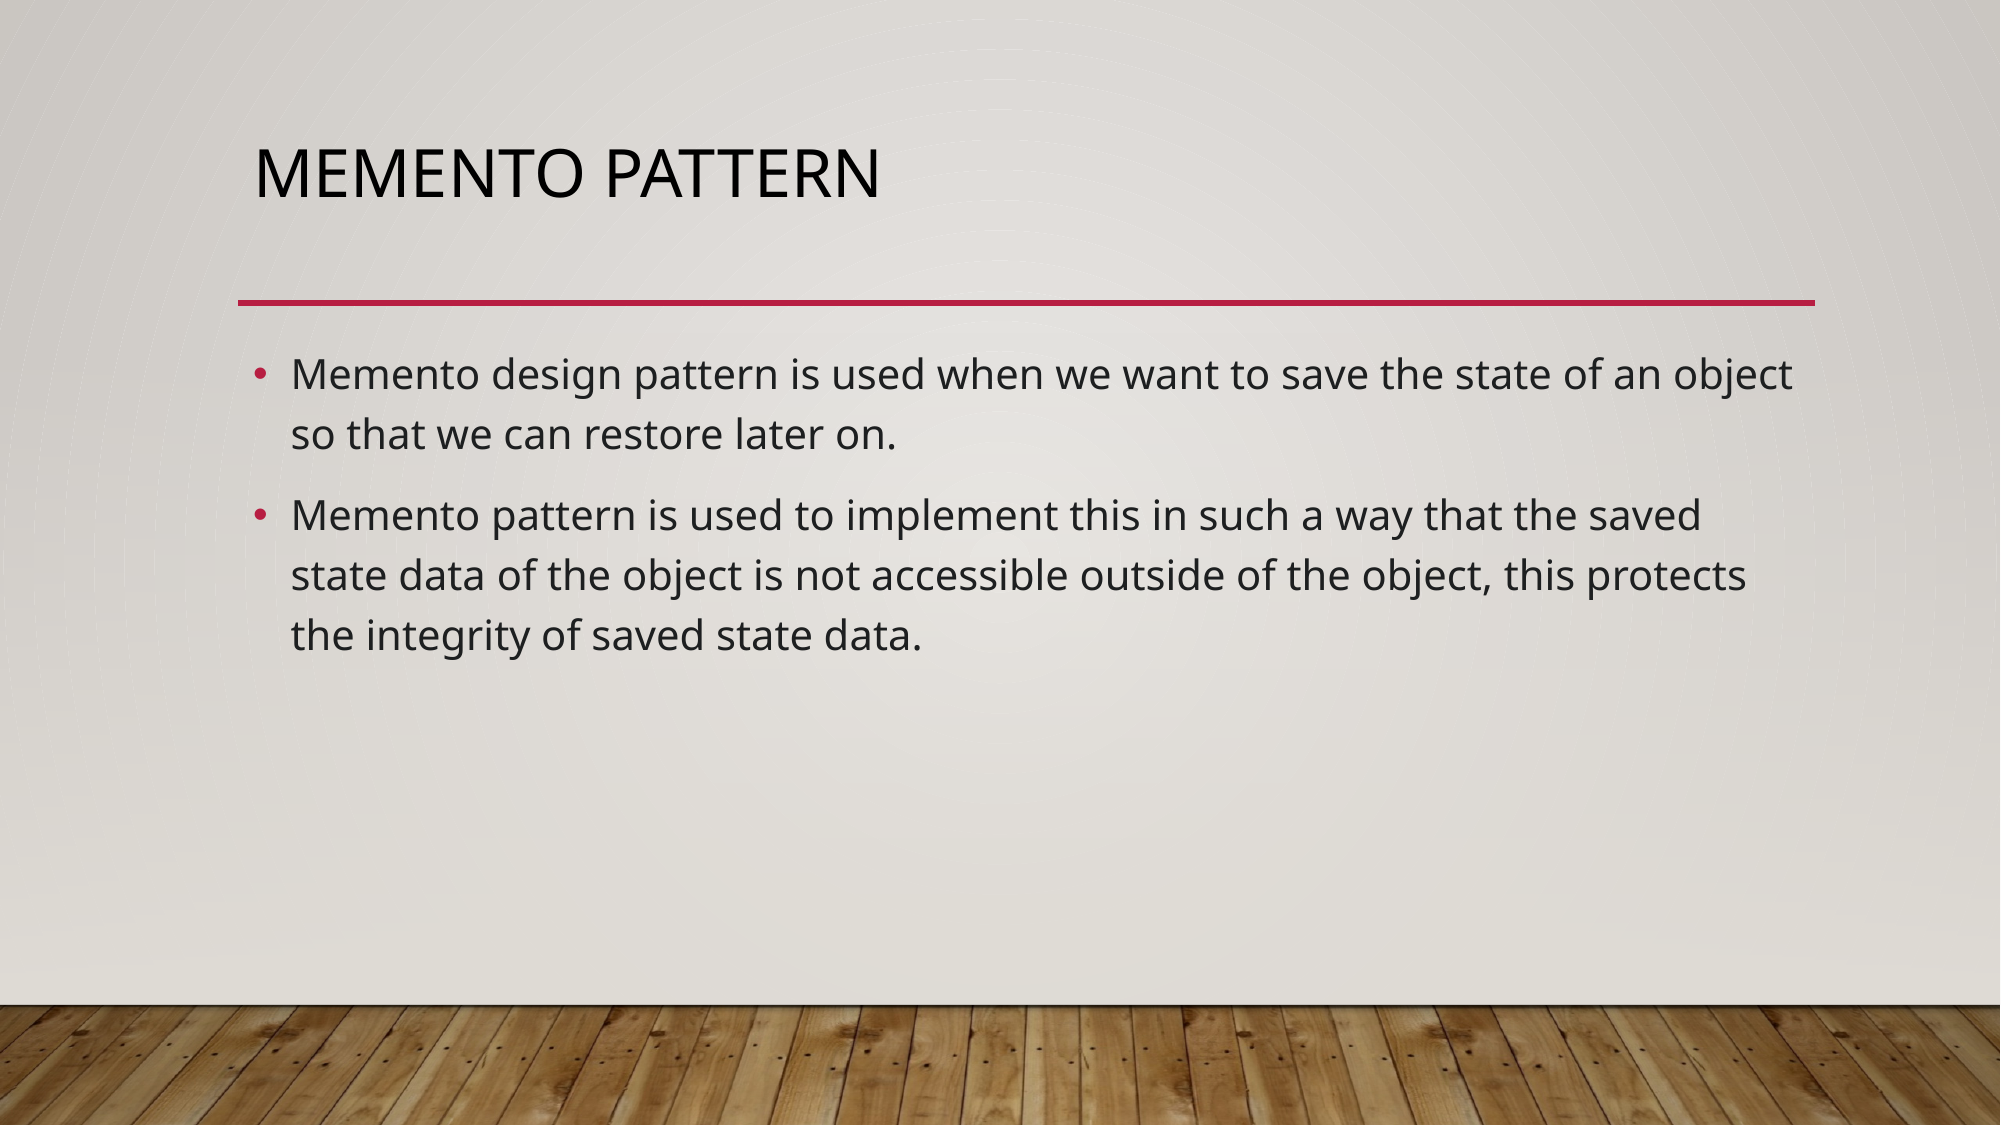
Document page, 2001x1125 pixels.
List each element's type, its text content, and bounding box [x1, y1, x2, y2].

picture [0, 1005, 2000, 1125]
list Memento design pattern is used when we want to save the state of an object so that we can restore later on. Memento pattern is used to implement this in such a way that the saved state data of the object is not accessible outside of the object, this protects the integrity of saved state data. [238, 330, 1814, 897]
title MeMento Pattern [238, 131, 1814, 305]
